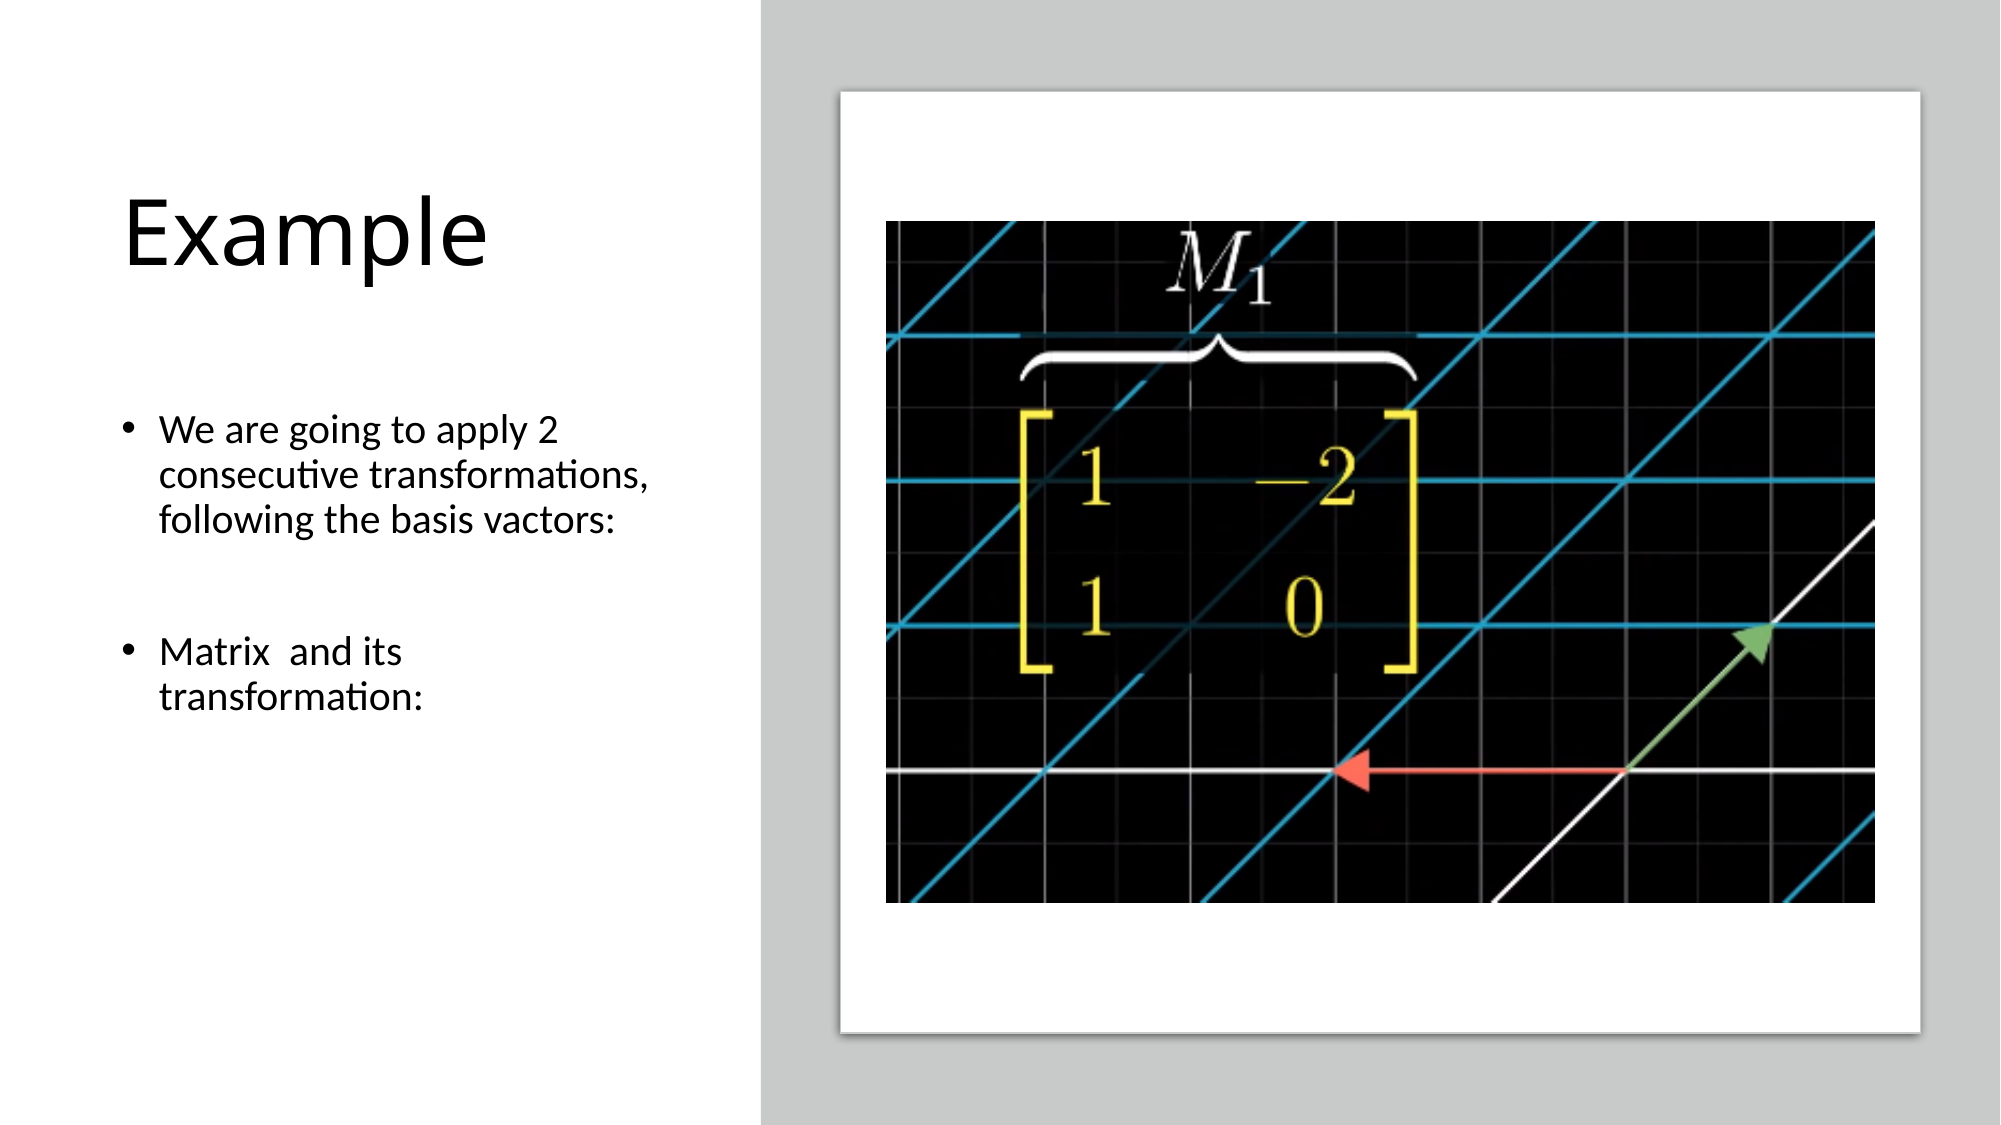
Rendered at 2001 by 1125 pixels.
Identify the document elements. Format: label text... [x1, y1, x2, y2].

text_box [760, 0, 2000, 1125]
picture [886, 221, 1875, 903]
text_box [839, 90, 1922, 1034]
title Example [106, 103, 682, 370]
